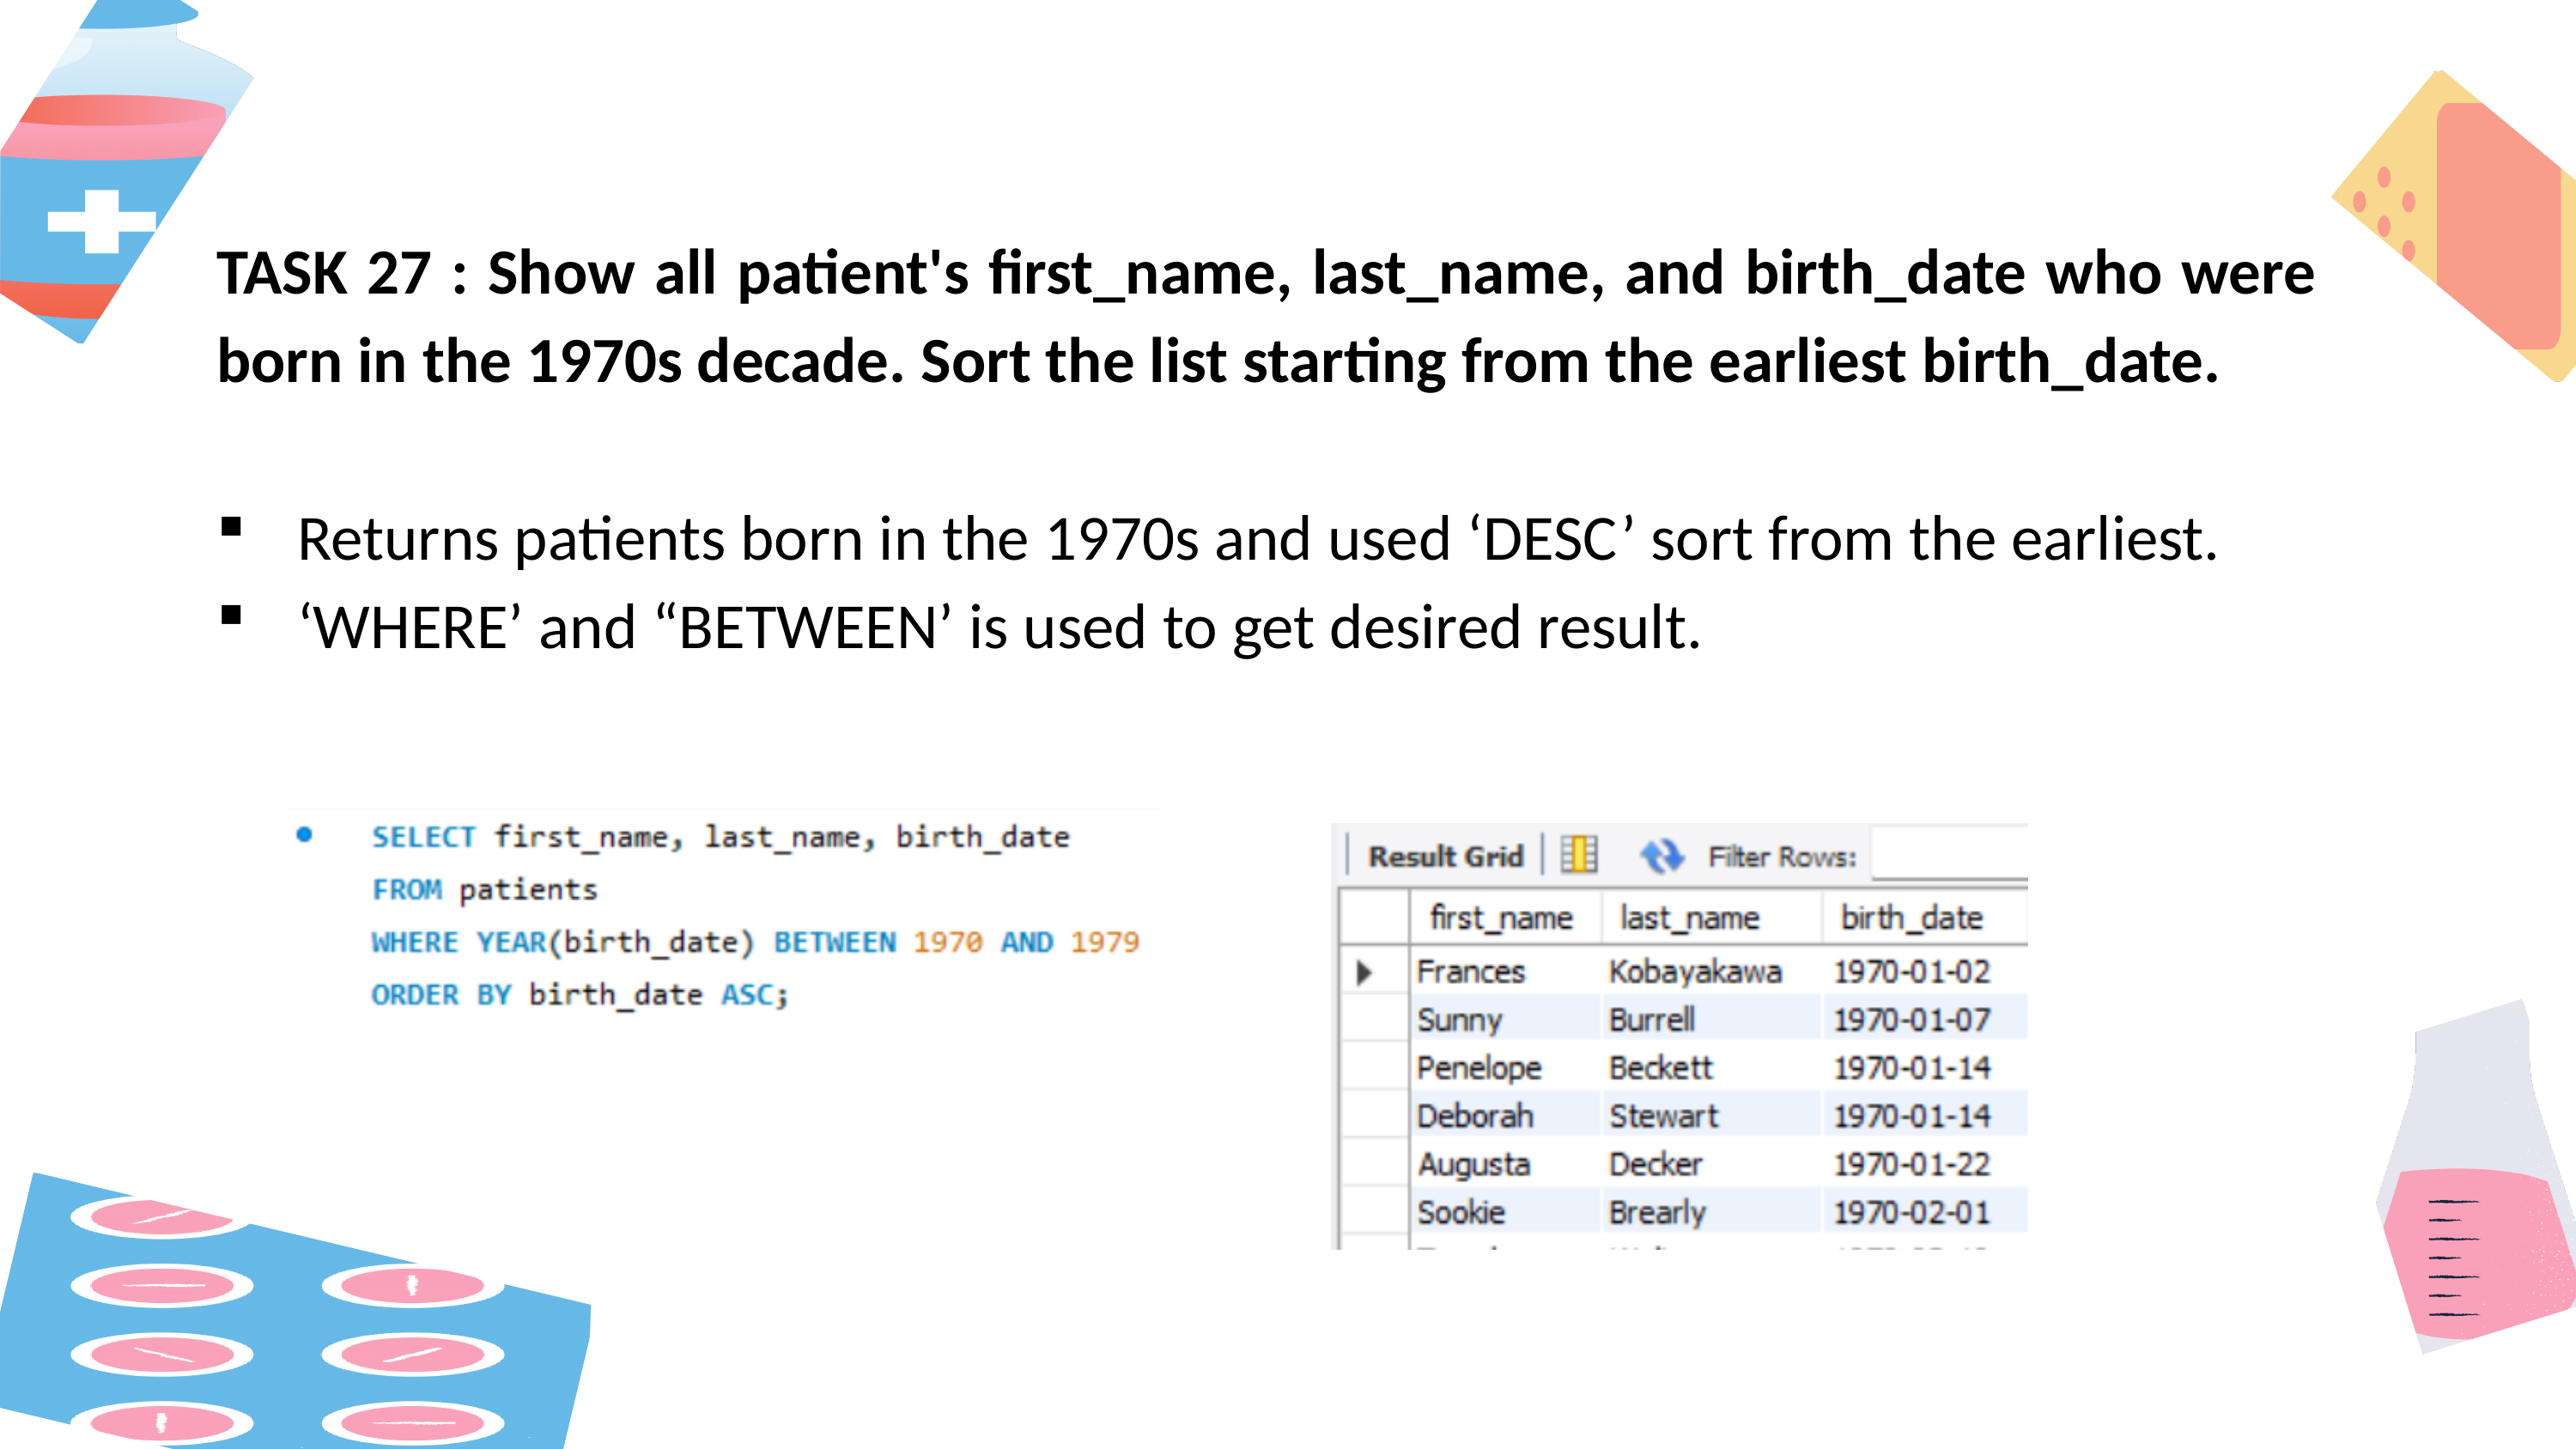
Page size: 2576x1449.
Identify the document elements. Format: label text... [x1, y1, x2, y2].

text_box [2330, 998, 2576, 1355]
text_box [0, 1172, 598, 1449]
picture [1330, 822, 2029, 1250]
text_box [0, 0, 268, 346]
text_box [2331, 66, 2576, 386]
text_box TASK 27 : Show all patient's first_name, last_name, and birth_date who were born in the 1970s decade. Sort the list starting from the earliest birth_date. Returns patients born in the 1970s and used ‘DESC’ sort from the earliest. ‘WHERE’ and “BETWEEN’ is used to get desired result. [204, 134, 2331, 846]
picture [288, 809, 1163, 1017]
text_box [367, 444, 665, 750]
